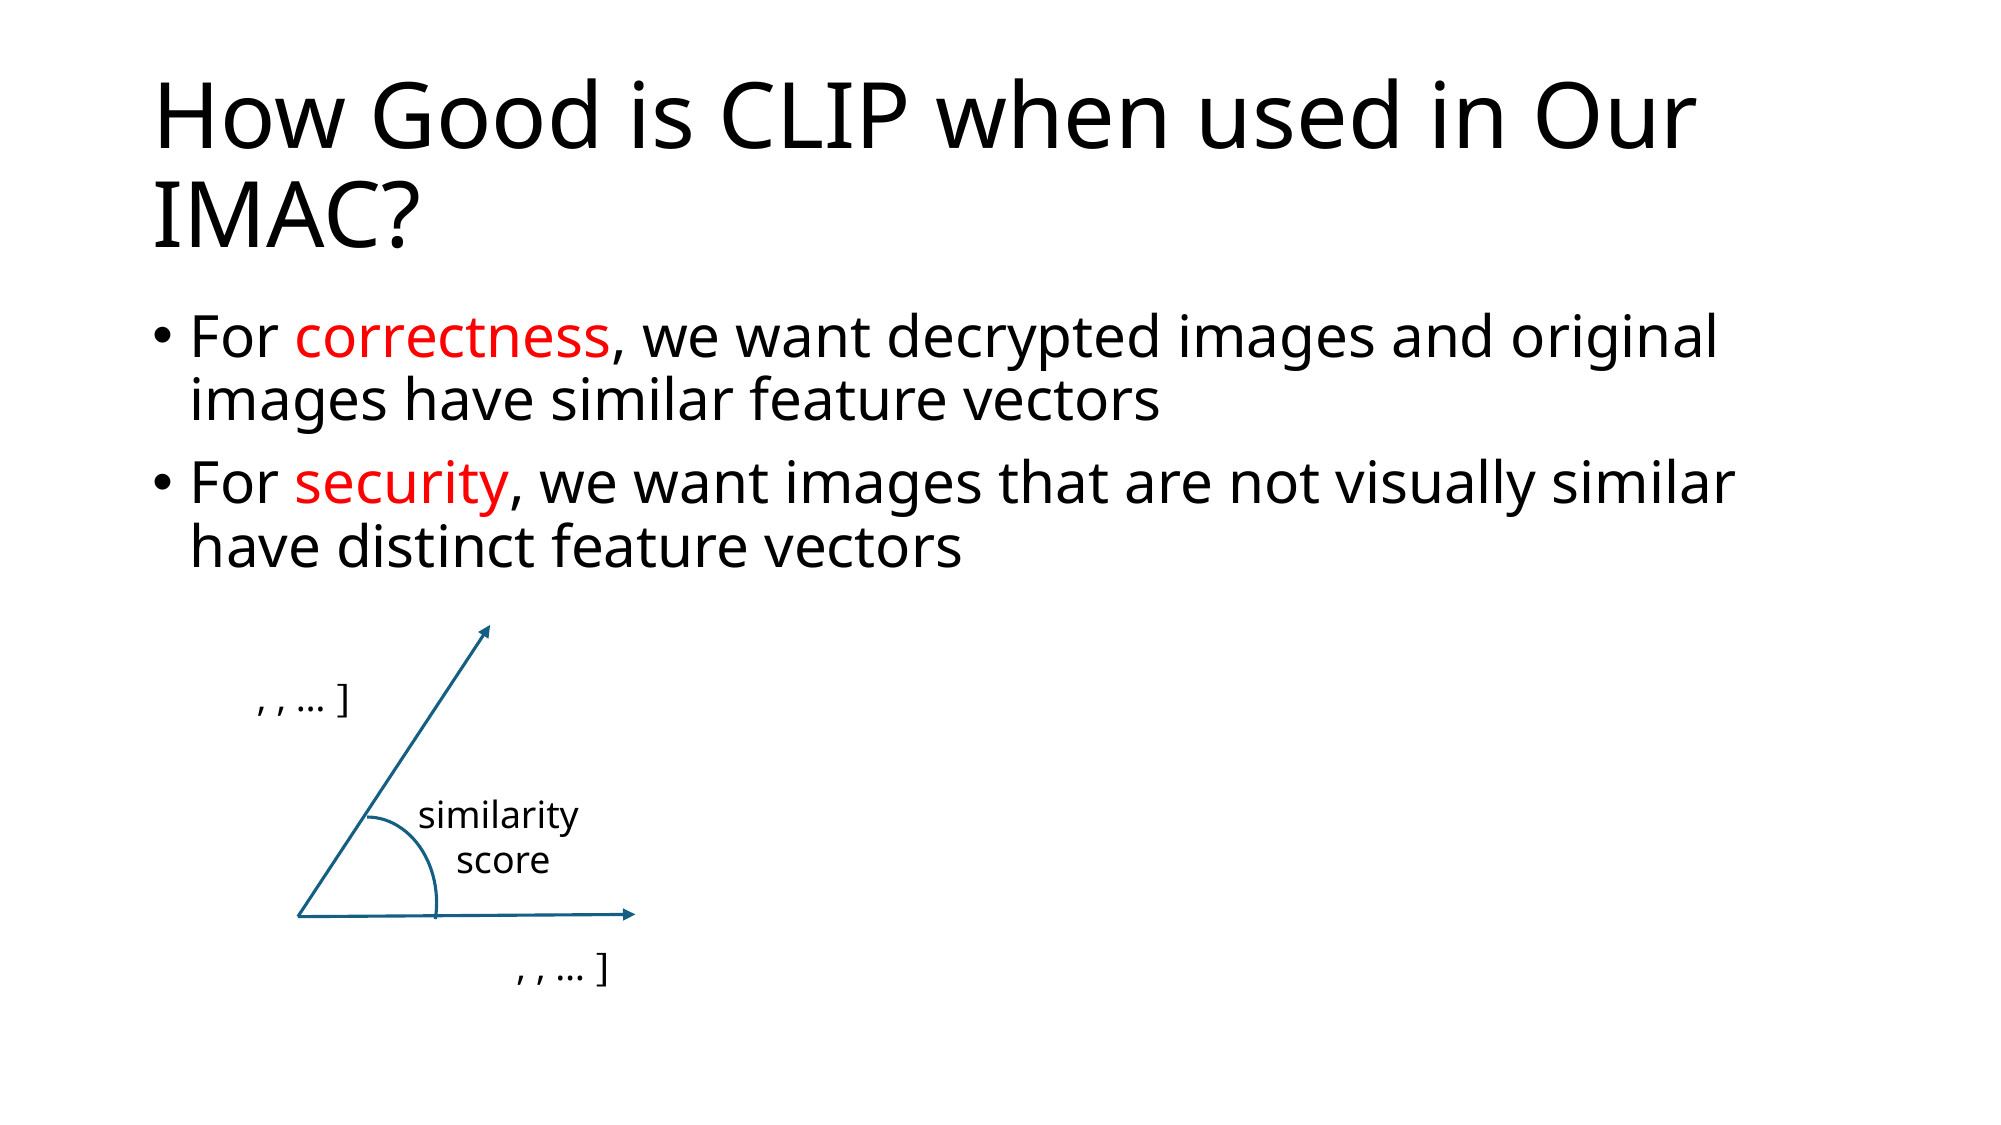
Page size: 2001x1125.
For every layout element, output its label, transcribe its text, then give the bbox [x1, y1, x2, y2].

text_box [297, 624, 491, 913]
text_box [297, 913, 636, 918]
title How Good is CLIP when used in Our IMAC? [137, 59, 1863, 278]
list For correctness, we want decrypted images and original images have similar feature vectors For security, we want images that are not visually similar have distinct feature vectors [137, 299, 1863, 1014]
text_box similarity score [491, 783, 604, 889]
